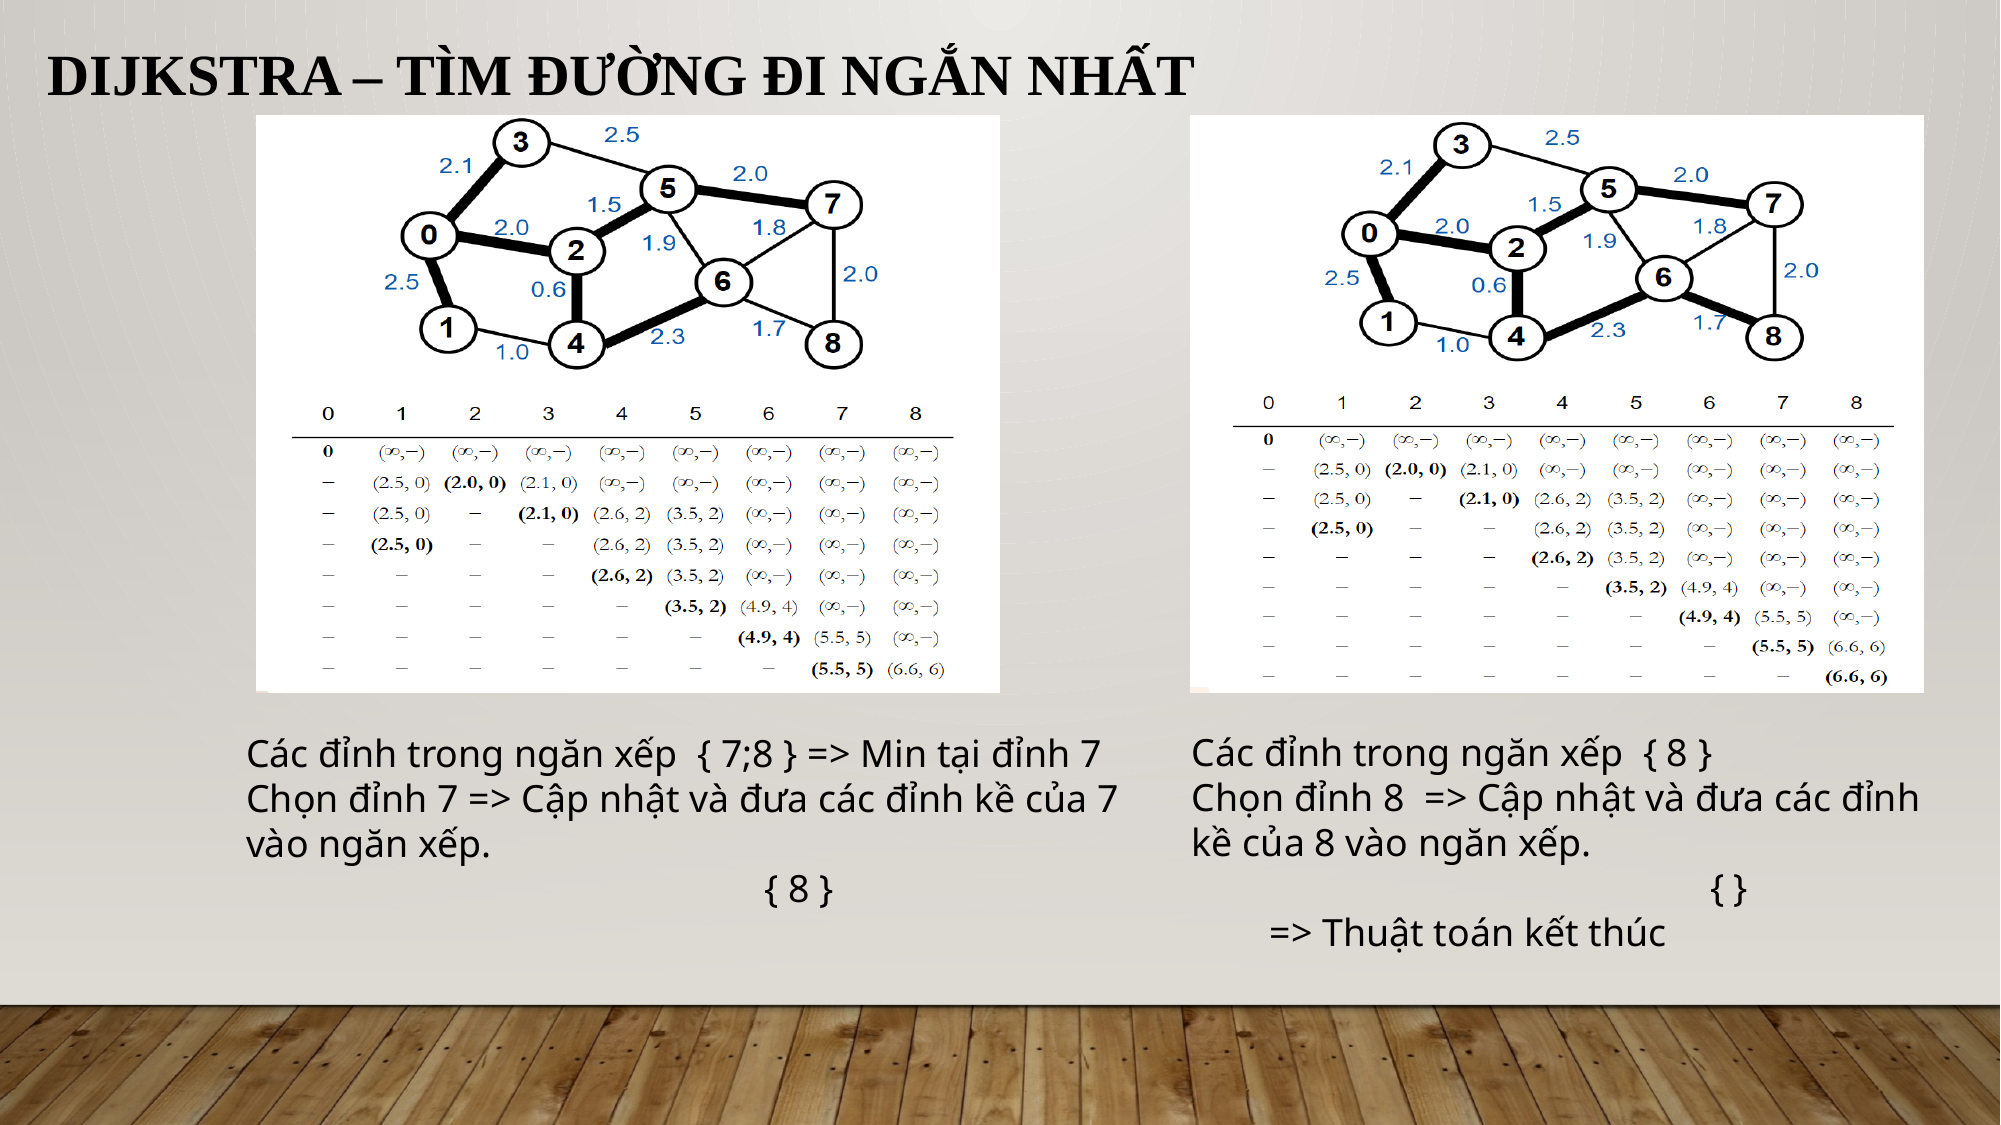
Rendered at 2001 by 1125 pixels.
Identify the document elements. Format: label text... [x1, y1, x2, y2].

text_box Các đỉnh trong ngăn xếp { 7;8 } => Min tại đỉnh 7 Chọn đỉnh 7 => Cập nhật và đưa các đỉnh kề của 7 vào ngăn xếp. { 8 } [231, 722, 1166, 917]
text_box Các đỉnh trong ngăn xếp { 8 } Chọn đỉnh 8 => Cập nhật và đưa các đỉnh kề của 8 vào ngăn xếp. { } => Thuật toán kết thúc [1177, 721, 1964, 962]
picture [1190, 115, 1924, 693]
text_box DIJKSTRA – TÌM ĐƯỜNG ĐI NGẮN NHẤT [33, 29, 1282, 115]
picture [255, 115, 1001, 693]
picture [0, 1005, 2000, 1125]
